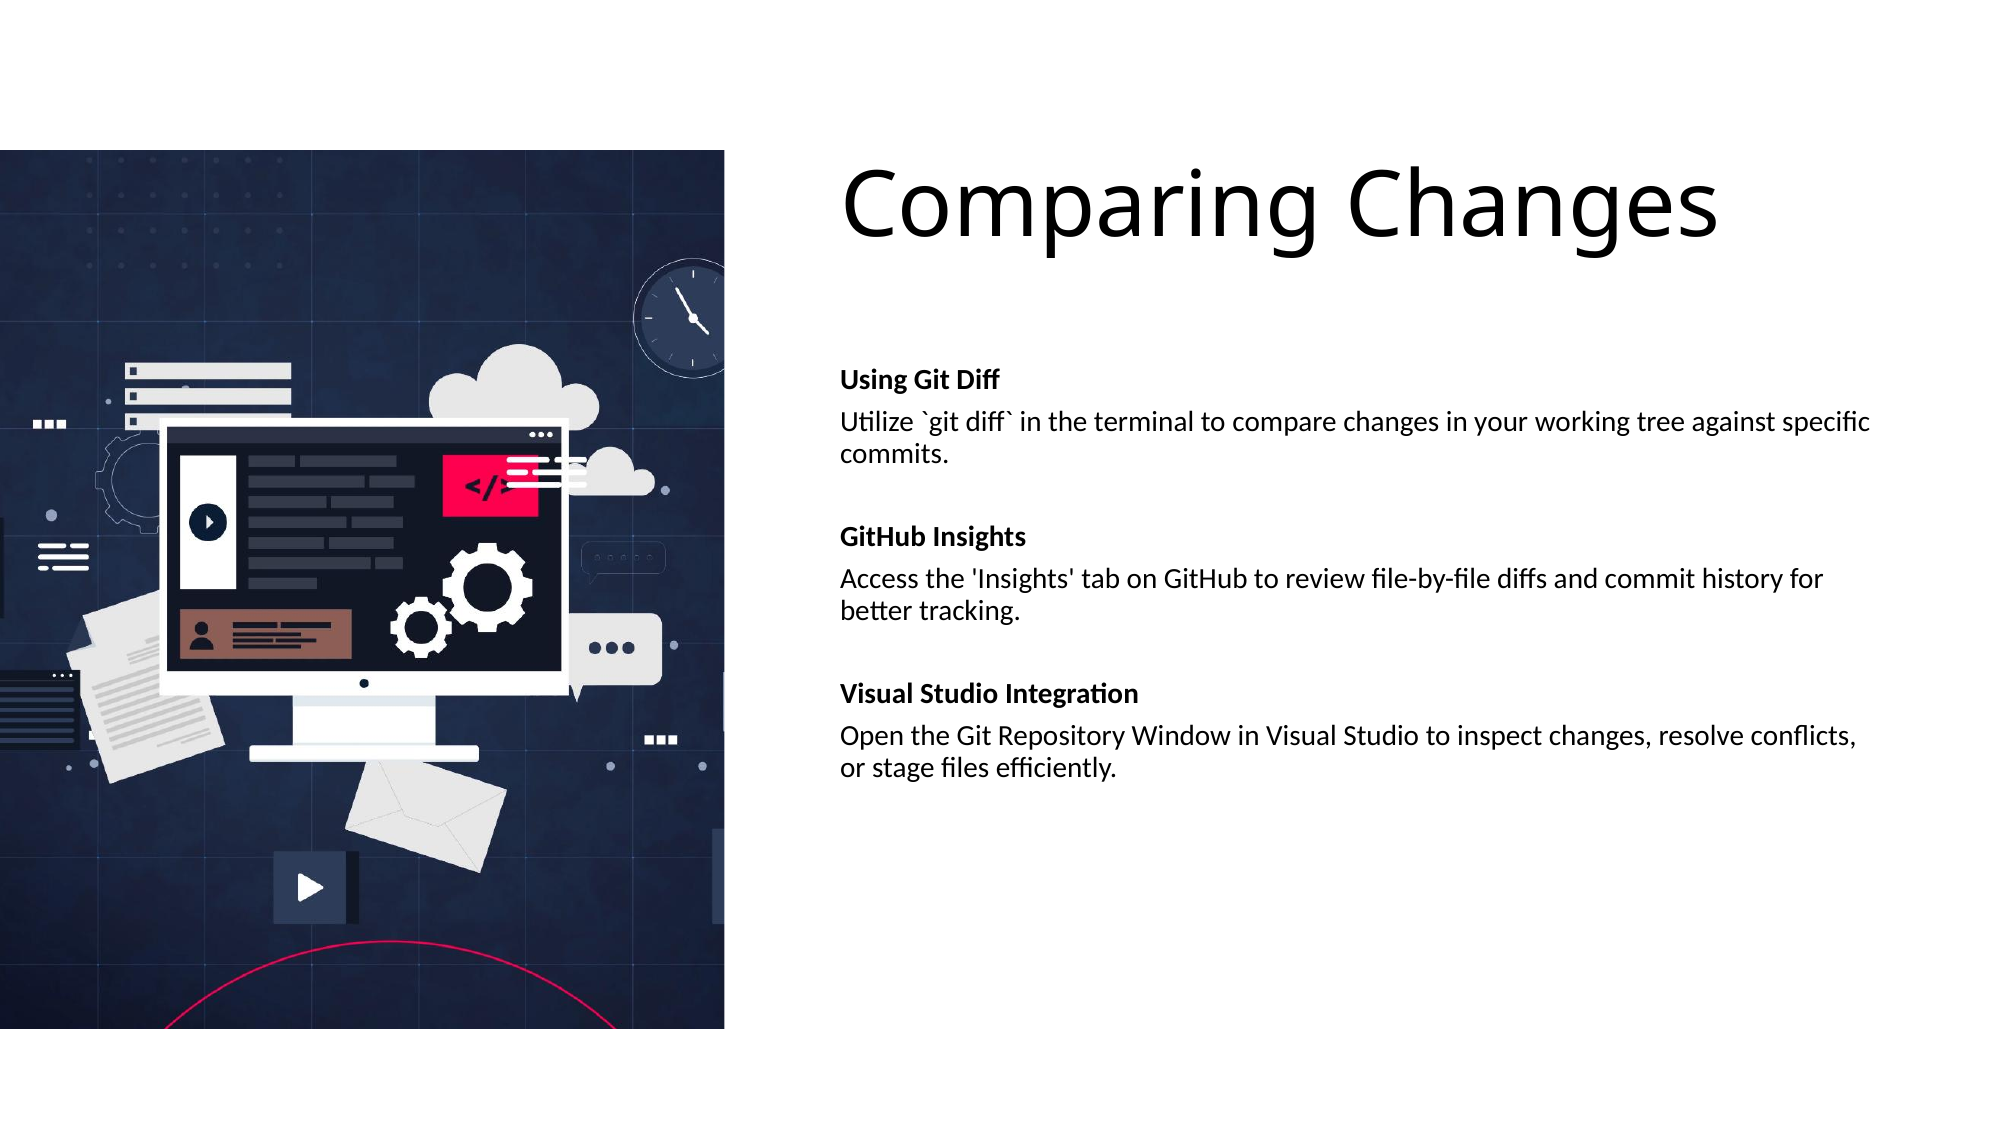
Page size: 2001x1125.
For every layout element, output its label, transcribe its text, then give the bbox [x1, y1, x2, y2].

title Comparing Changes [825, 149, 1892, 330]
list Using Git Diff Utilize `git diff` in the terminal to compare changes in your working tree against specific commits. GitHub Insights Access the 'Insights' tab on GitHub to review file-by-file diffs and commit history for better tracking. Visual Studio Integration Open the Git Repository Window in Visual Studio to inspect changes, resolve conflicts, or stage files efficiently. [825, 356, 1892, 1034]
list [0, 149, 725, 1029]
